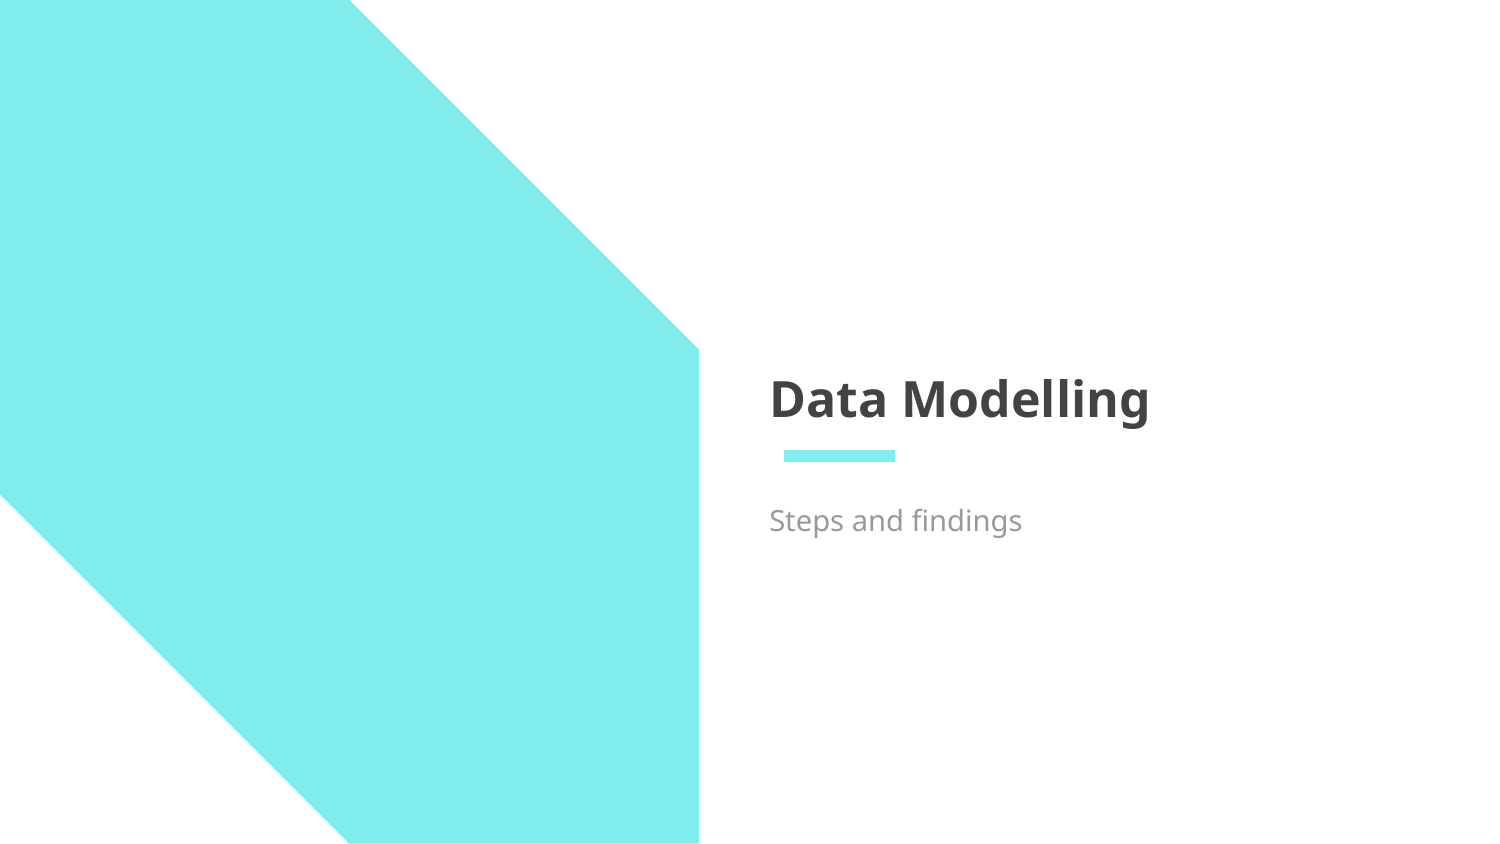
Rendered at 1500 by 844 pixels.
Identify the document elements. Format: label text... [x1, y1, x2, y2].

subtitle Steps and findings [754, 486, 1234, 748]
title Data Modelling [754, 244, 1344, 443]
